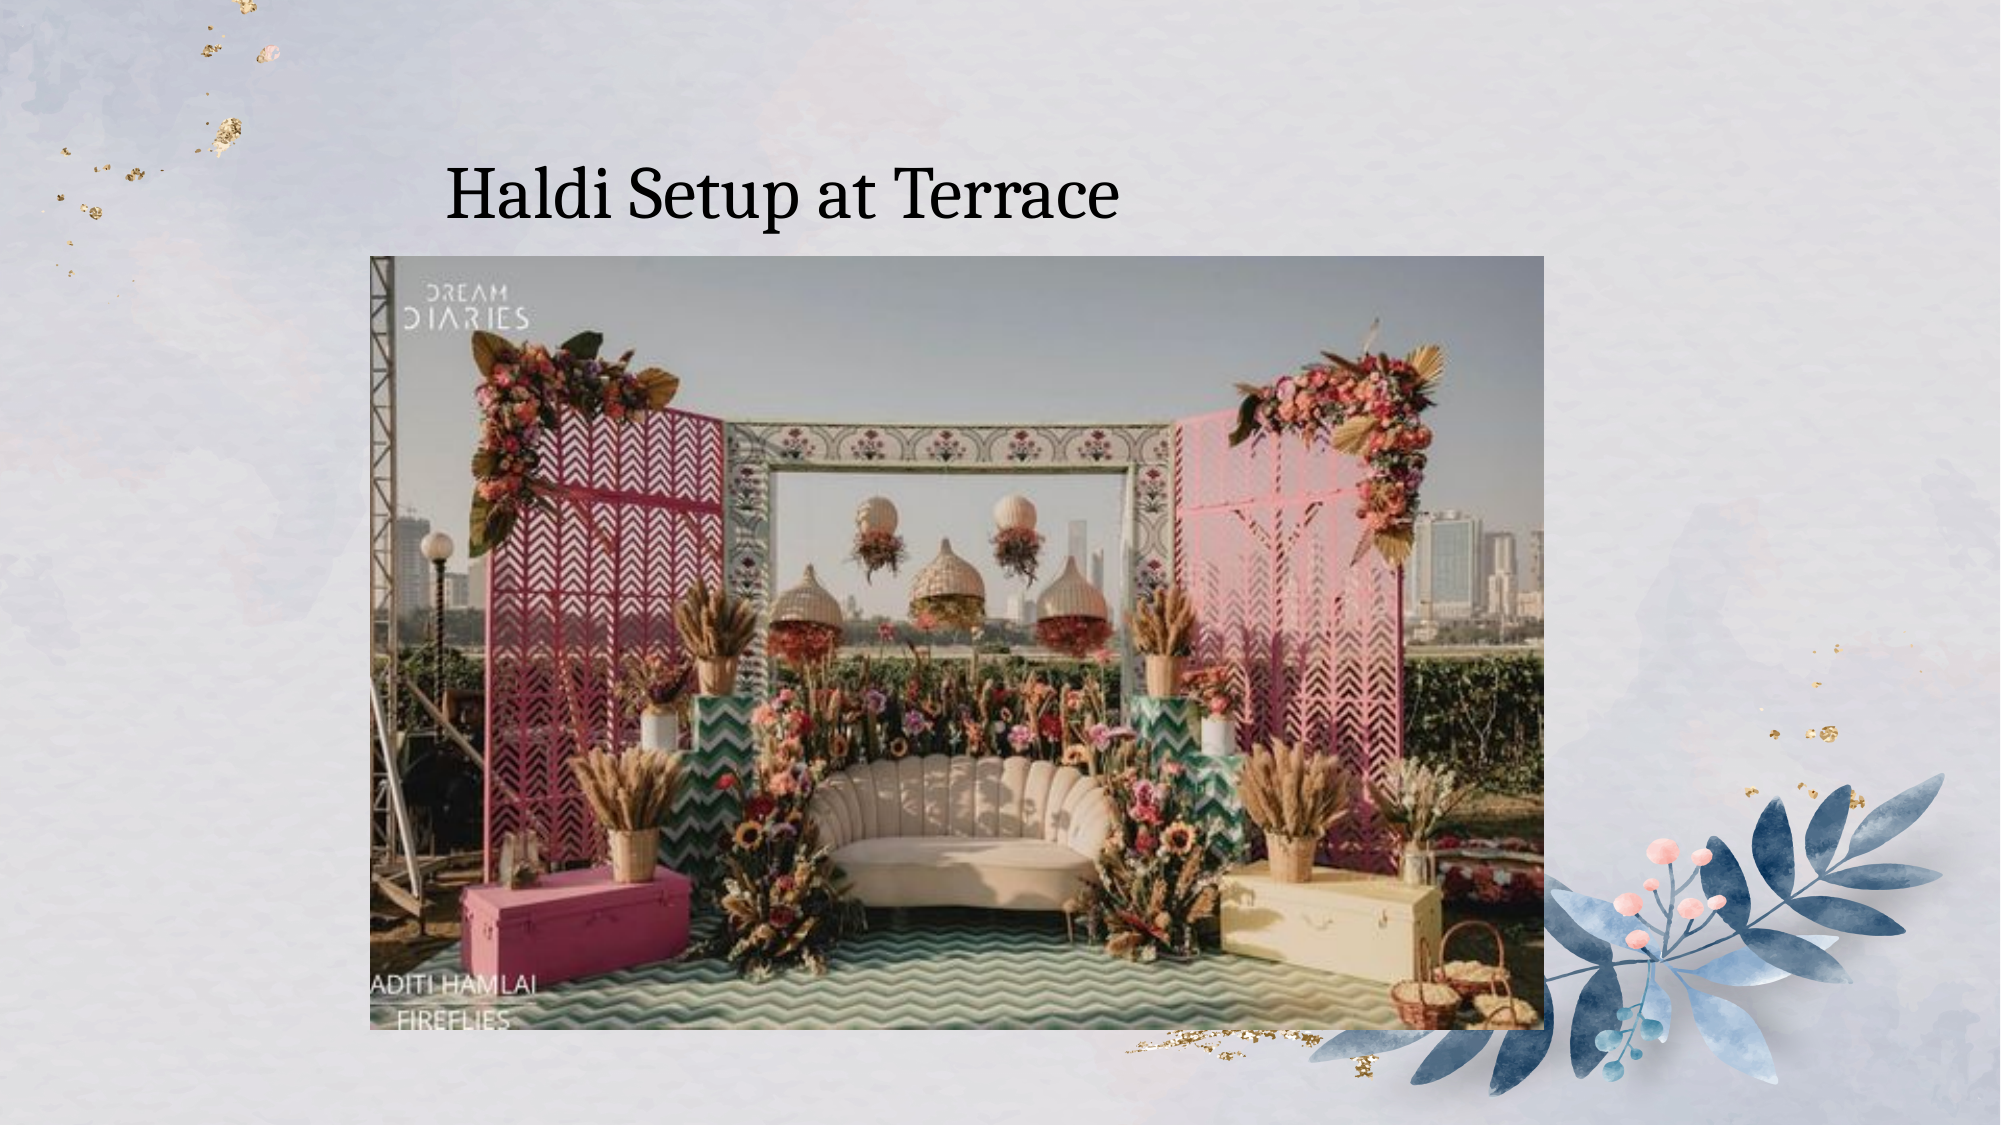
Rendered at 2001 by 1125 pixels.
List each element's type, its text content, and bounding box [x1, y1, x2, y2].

text_box Haldi Setup at Terrace [430, 135, 1490, 241]
picture [0, 0, 2001, 1125]
